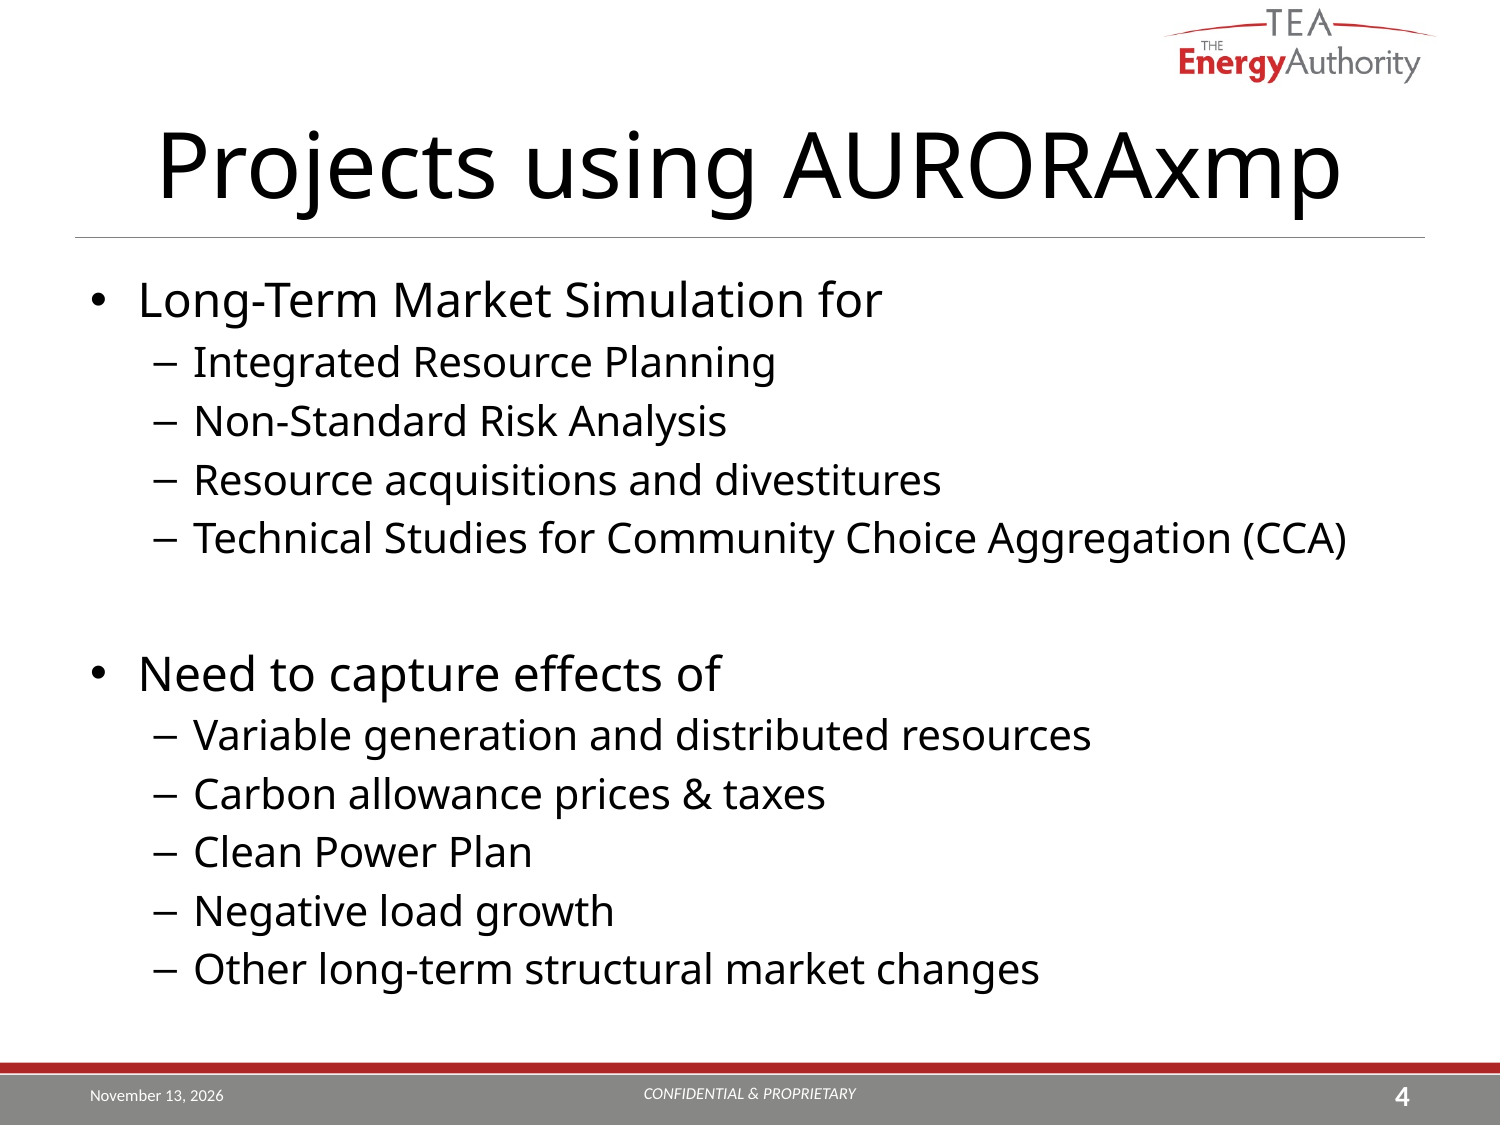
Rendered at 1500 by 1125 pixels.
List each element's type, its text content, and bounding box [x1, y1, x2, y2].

slide_number 4 [1074, 1065, 1425, 1125]
picture [1162, 0, 1438, 92]
list Long-Term Market Simulation for Integrated Resource Planning Non-Standard Risk Analysis Resource acquisitions and divestitures Technical Studies for Community Choice Aggregation (CCA) Need to capture effects of Variable generation and distributed resources Carbon allowance prices & taxes Clean Power Plan Negative load growth Other long-term structural market changes [75, 262, 1425, 1005]
title Projects using AURORAxmp [75, 90, 1425, 233]
footer CONFIDENTIAL & PROPRIETARY [512, 1062, 988, 1123]
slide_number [75, 1065, 425, 1125]
